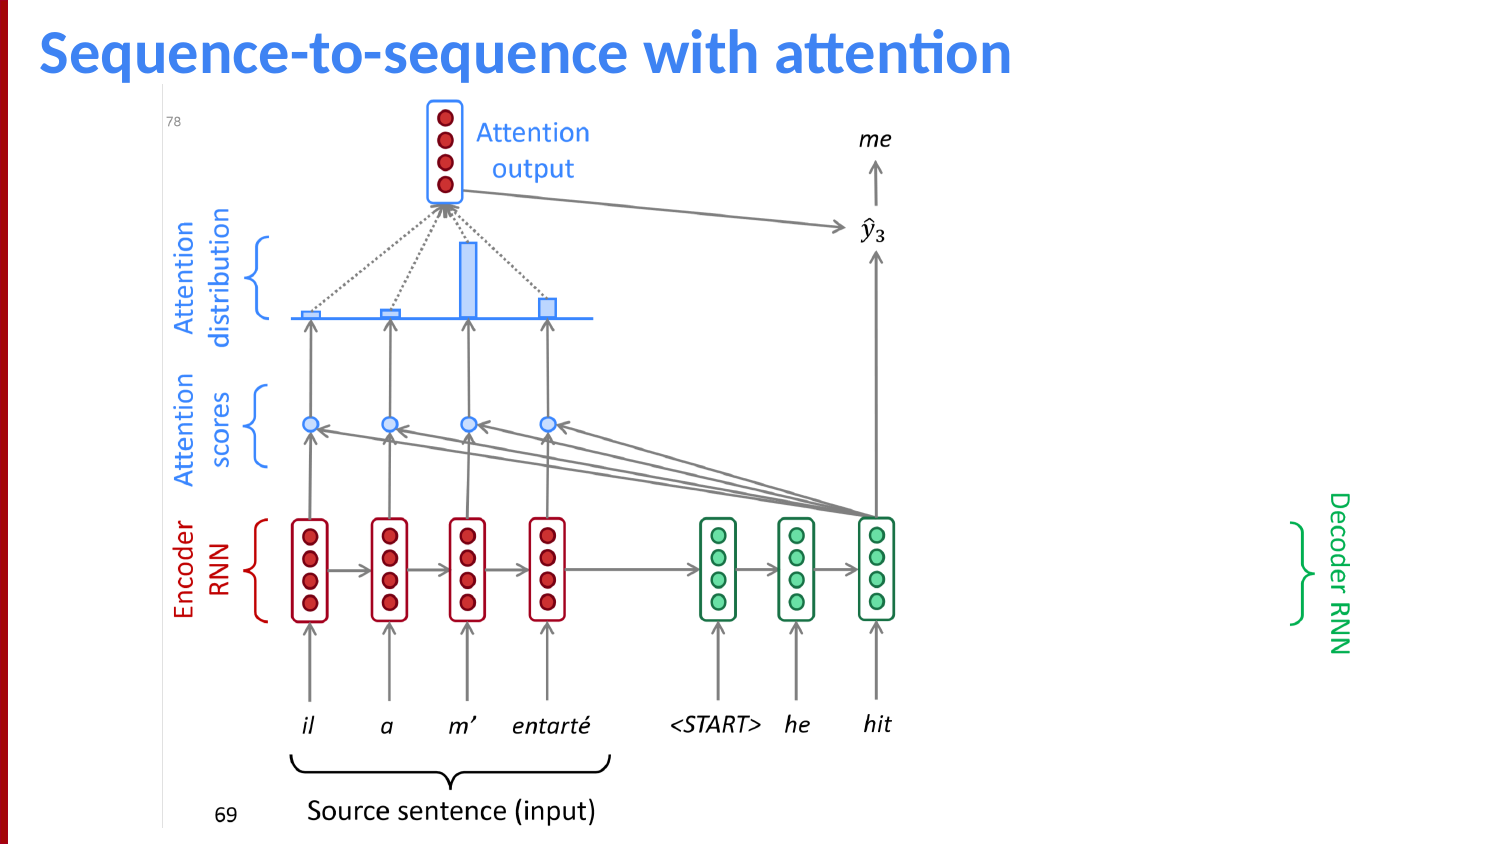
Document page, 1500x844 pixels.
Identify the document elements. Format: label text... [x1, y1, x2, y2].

title Sequence-to-sequence with attention [24, 0, 1413, 94]
picture [162, 84, 1351, 829]
